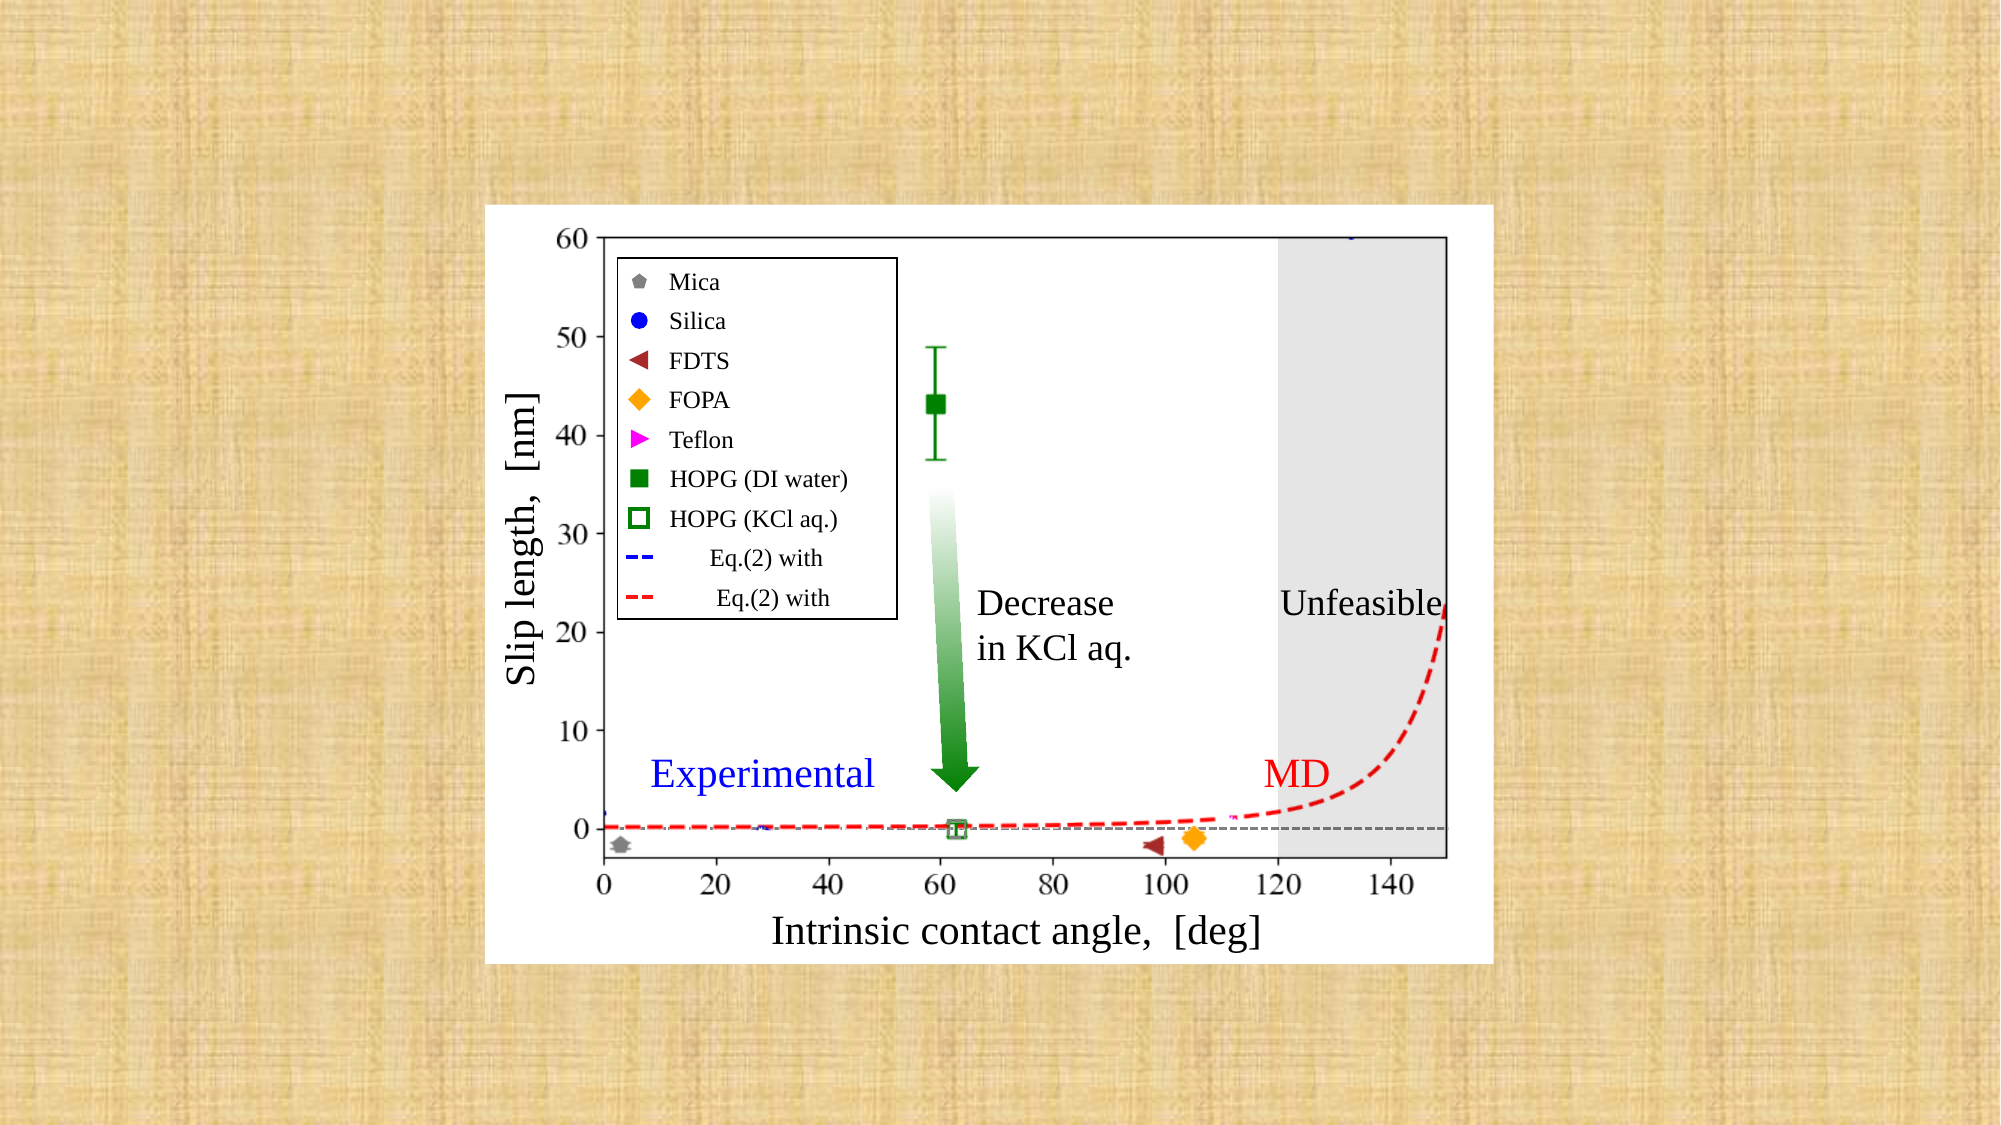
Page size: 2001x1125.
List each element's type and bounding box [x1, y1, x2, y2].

text_box [617, 257, 900, 620]
text_box [484, 204, 1495, 965]
picture [0, 0, 2001, 1125]
